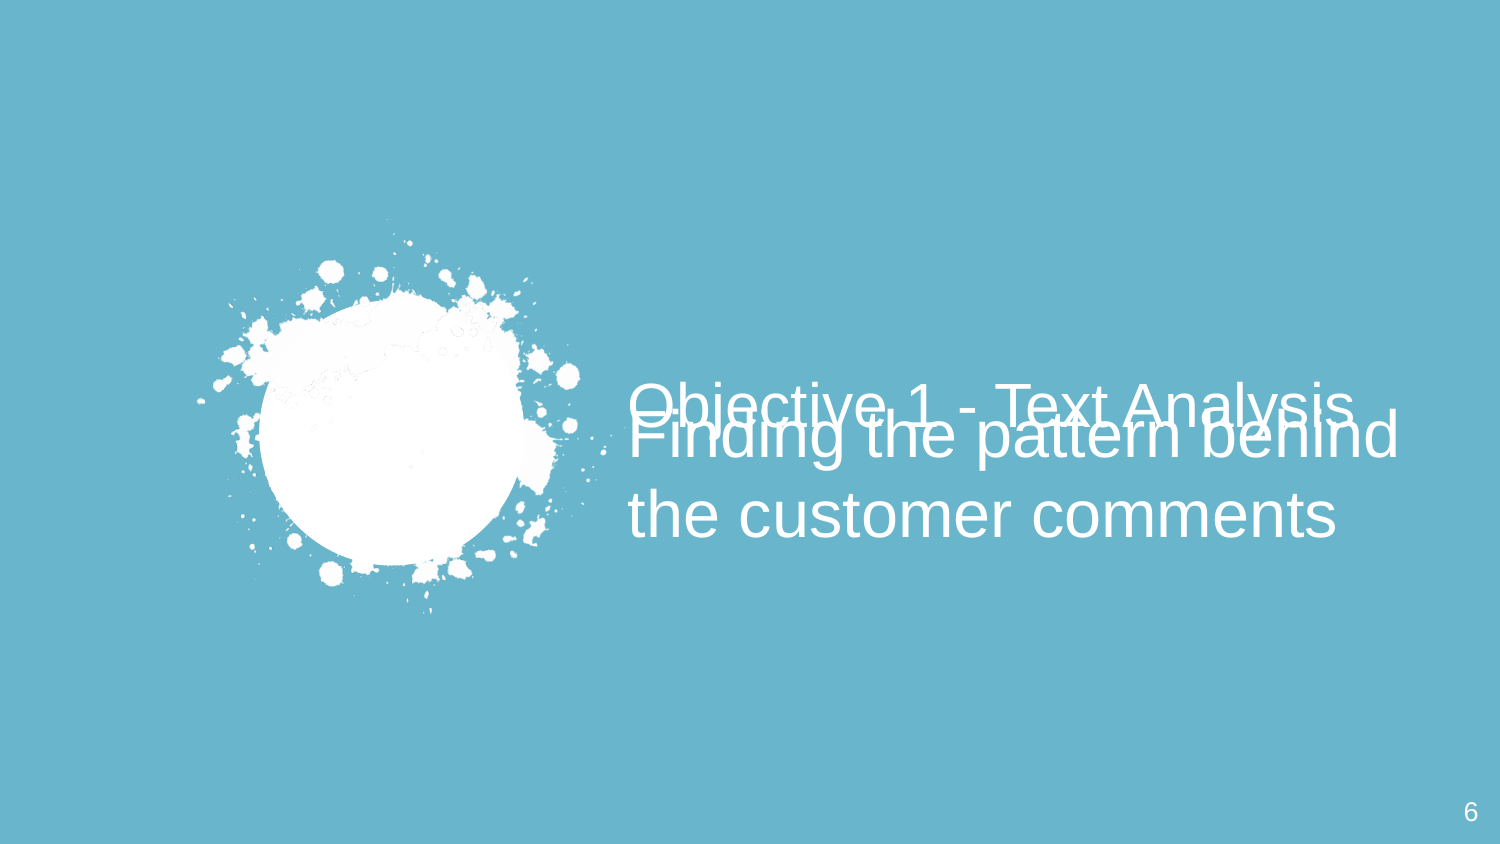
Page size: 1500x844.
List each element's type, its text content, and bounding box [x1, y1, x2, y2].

subtitle Finding the pattern behind the customer comments [612, 447, 1500, 495]
title Objective 1 - Text Analysis [612, 363, 1500, 441]
slide_number ‹#› [1403, 779, 1494, 844]
picture [163, 169, 636, 636]
